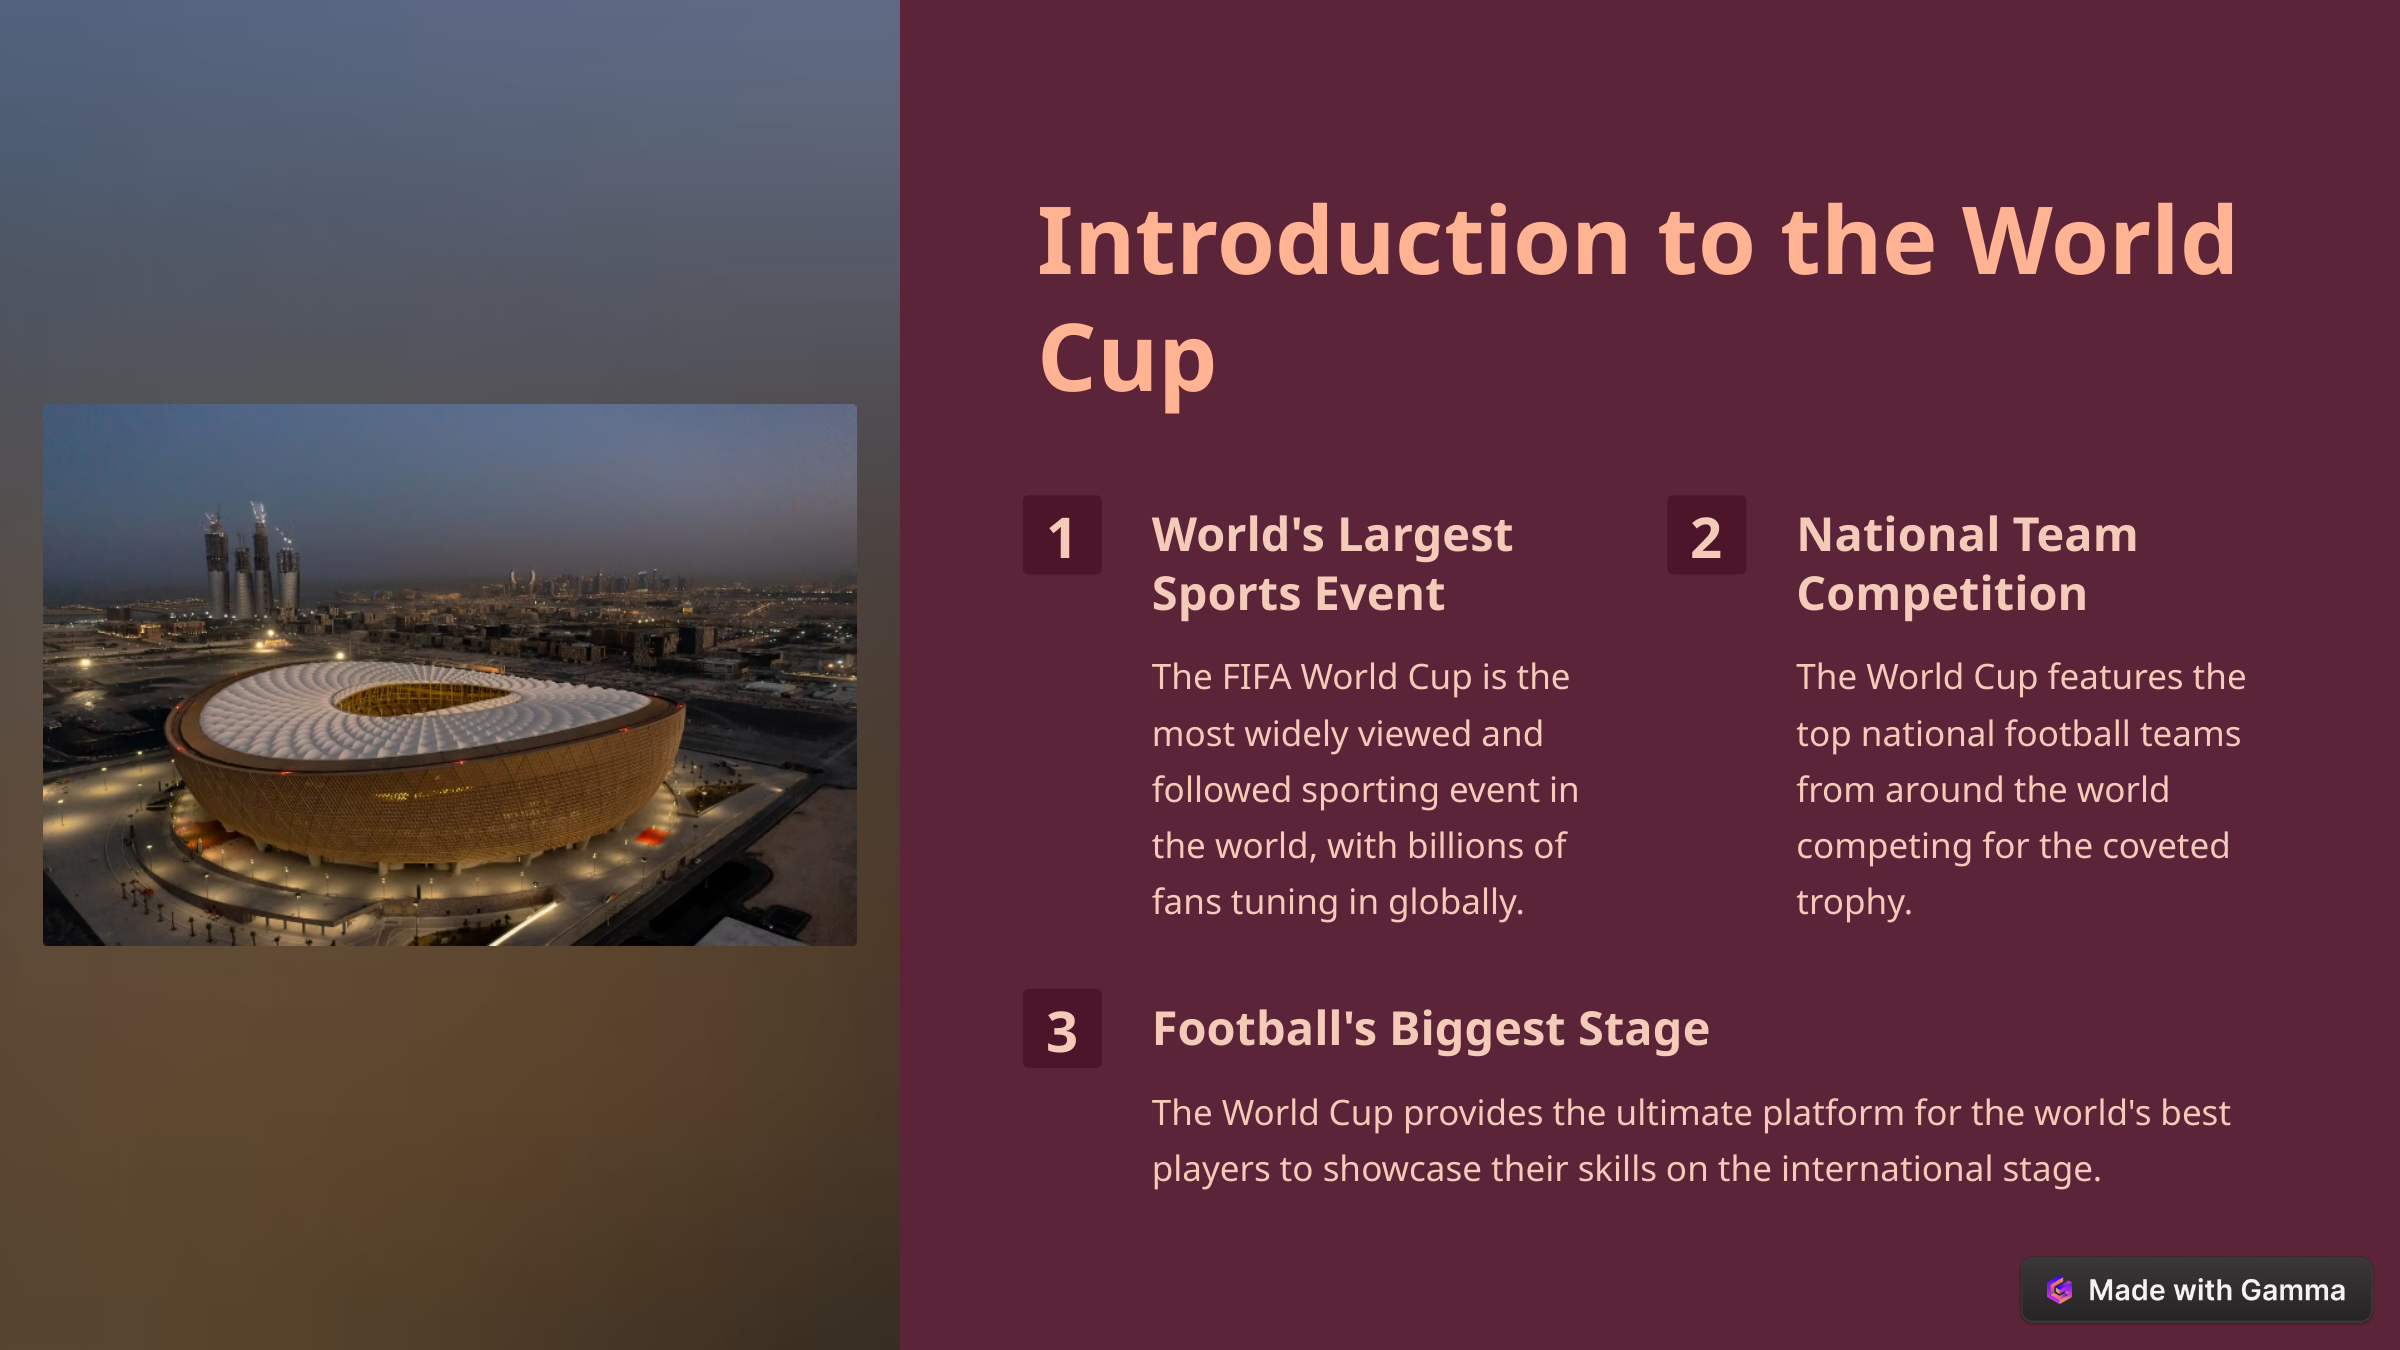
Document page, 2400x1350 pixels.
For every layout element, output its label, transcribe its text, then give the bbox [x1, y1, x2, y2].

text_box [1667, 495, 1747, 575]
text_box World's Largest Sports Event [1137, 495, 1633, 613]
picture [2008, 1244, 2385, 1335]
text_box [1022, 495, 1102, 575]
text_box Introduction to the World Cup [1022, 169, 2277, 404]
text_box [1022, 988, 1102, 1068]
text_box 3 [1045, 1000, 1080, 1057]
picture [0, 0, 900, 1350]
text_box National Team Competition [1781, 495, 2278, 613]
text_box The World Cup features the top national football teams from around the world competing for the coveted trophy. [1781, 633, 2278, 915]
text_box The FIFA World Cup is the most widely viewed and followed sporting event in the world, with billions of fans tuning in globally. [1137, 633, 1633, 915]
text_box Football's Biggest Stage [1137, 988, 1667, 1048]
text_box 1 [1048, 506, 1077, 563]
text_box The World Cup provides the ultimate platform for the world's best players to showcase their skills on the international stage. [1137, 1068, 2278, 1181]
text_box [900, 0, 2400, 1350]
text_box 2 [1690, 506, 1723, 563]
